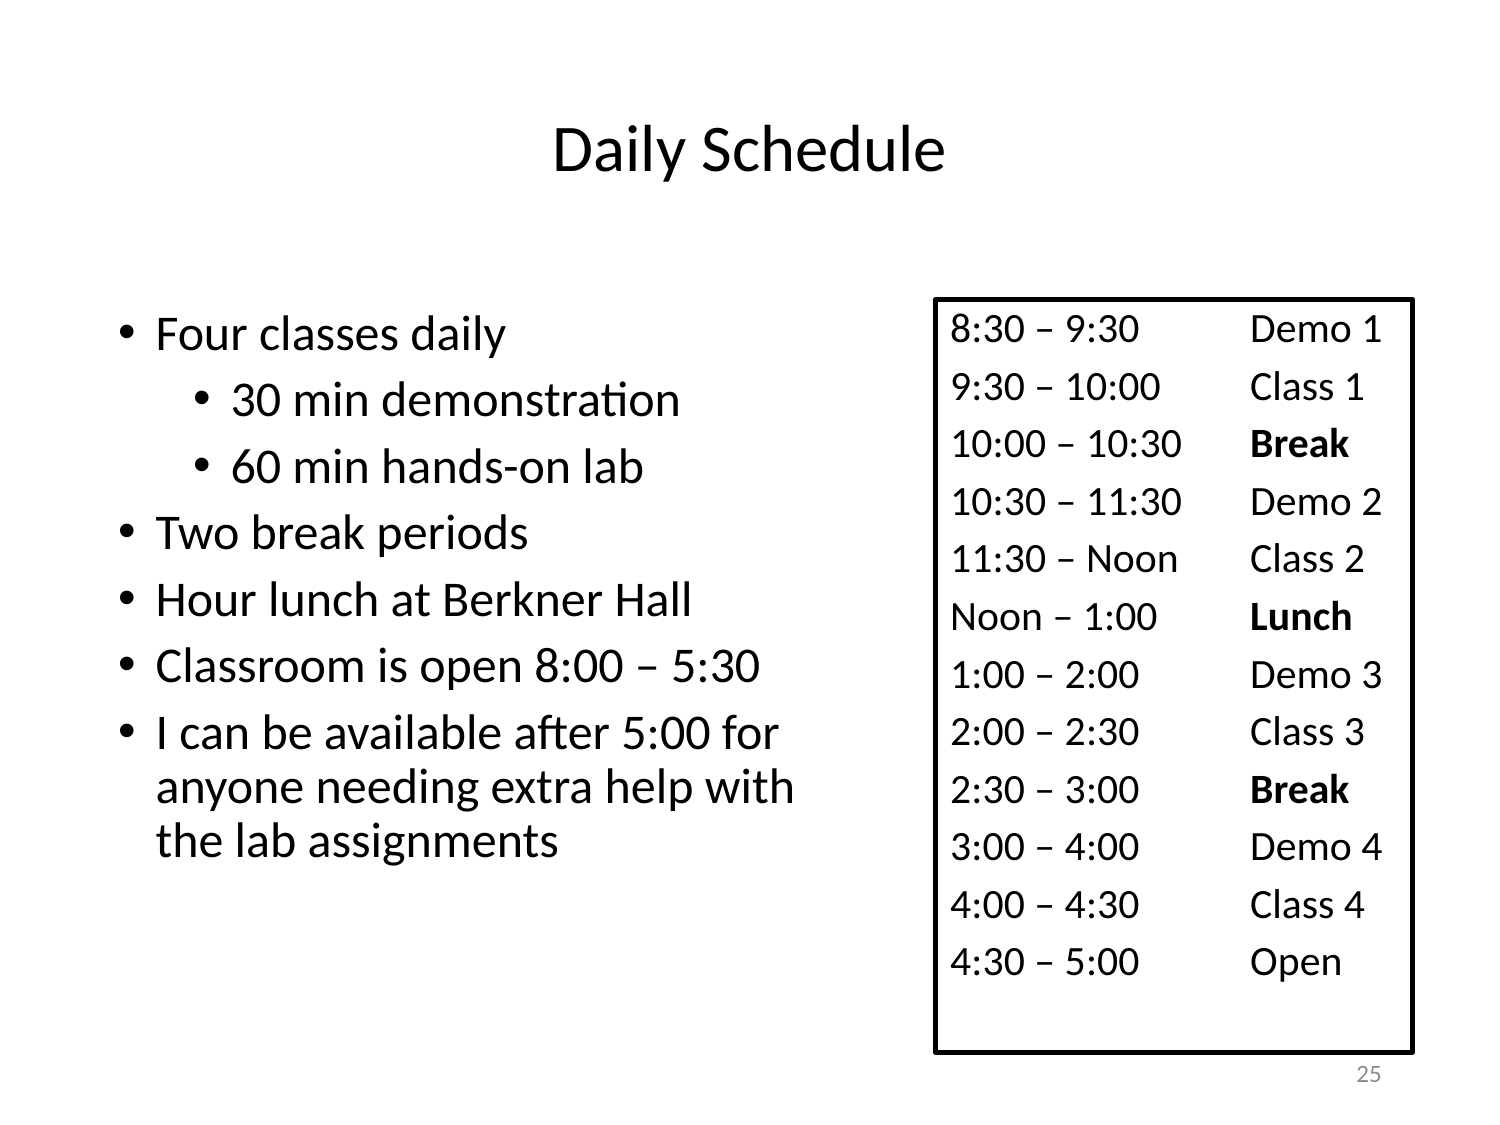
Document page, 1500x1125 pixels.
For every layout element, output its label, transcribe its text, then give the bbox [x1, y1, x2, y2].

slide_number 25 [1059, 1042, 1397, 1103]
text_box 8:30 – 9:30 Demo 1 9:30 – 10:00 Class 1 10:00 – 10:30 Break 10:30 – 11:30 Demo 2 11:30 – Noon Class 2 Noon – 1:00 Lunch 1:00 – 2:00 Demo 3 2:00 – 2:30 Class 3 2:30 – 3:00 Break 3:00 – 4:00 Demo 4 4:00 – 4:30 Class 4 4:30 – 5:00 Open [935, 299, 1413, 1053]
title Daily Schedule [103, 59, 1397, 241]
list Four classes daily 30 min demonstration 60 min hands-on lab Two break periods Hour lunch at Berkner Hall Classroom is open 8:00 – 5:30 I can be available after 5:00 for anyone needing extra help with the lab assignments [103, 299, 832, 1053]
